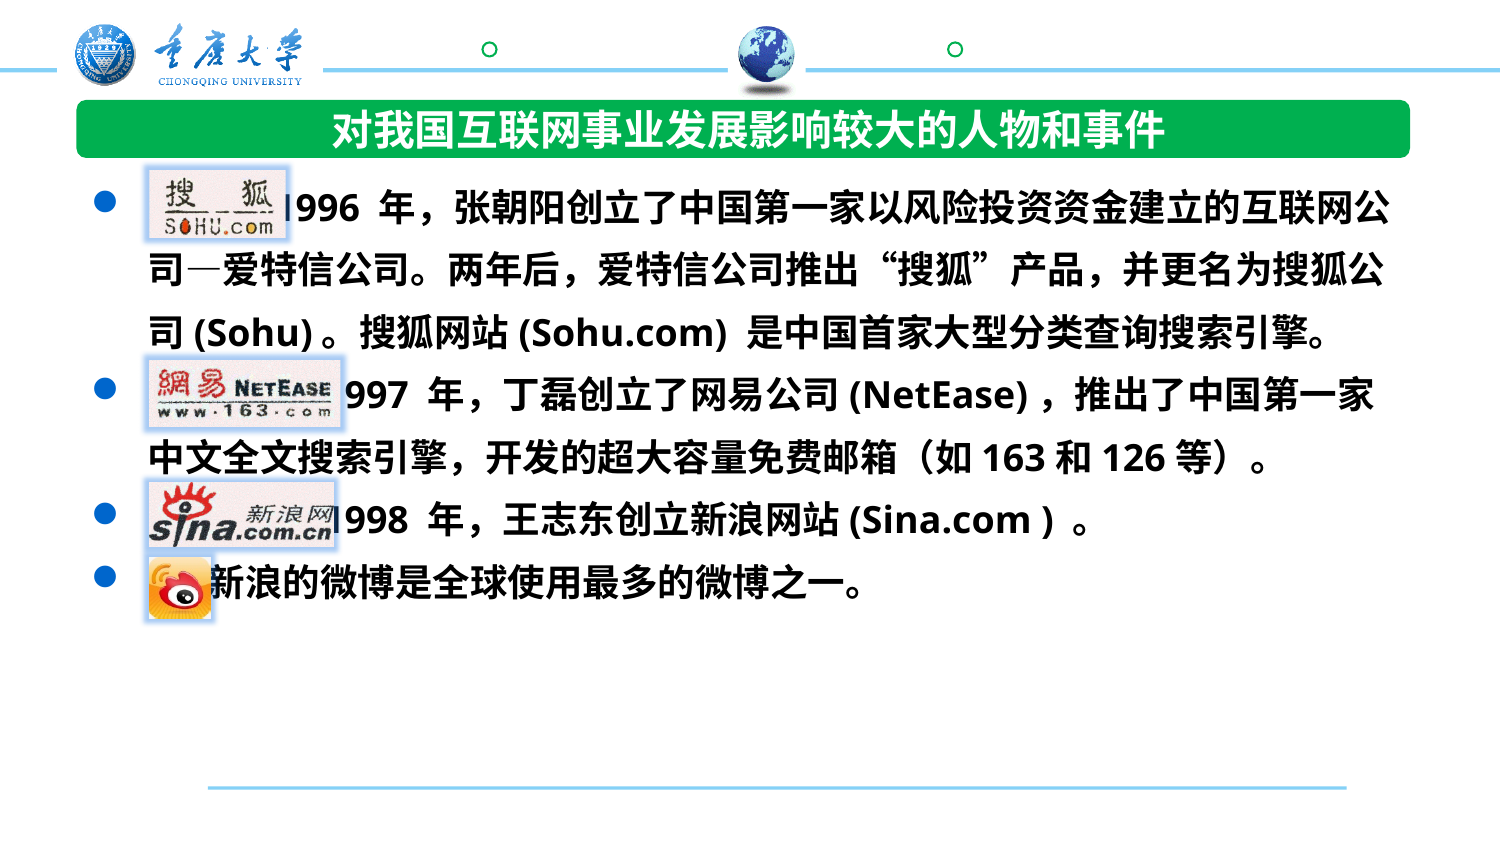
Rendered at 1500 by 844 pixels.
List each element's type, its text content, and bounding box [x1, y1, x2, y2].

list 1994 年，中国教育和科研计算机网 CERNET (China Education and Research NETwork) 是我国第一个 IPv4 互联网主干网。 2004 年 2 月，我国的第一个下一代互联网 CNGI 的主干网 CERNET2 试验网正式开通，并提供服务。 试验网以 2.5~10 Gbit/s 的速率连接北京、上海和广州三个 CERNET 核心节点，并与国际下一代互联网相连接。 中国互联网络信息中心 CNNIC (ChiNa Network Information Center) 每年两次公布我国互联网的发展情况。 到 2019 年底，我国的国际出口带宽已超过 8.8 Tbit/s （1 Tbit/s = 103 Gbit/s）。 [143, 164, 292, 241]
picture [148, 482, 334, 548]
picture [149, 169, 286, 240]
picture [736, 24, 796, 99]
picture [148, 557, 211, 619]
list 1994 年，中国教育和科研计算机网 CERNET (China Education and Research NETwork) 是我国第一个 IPv4 互联网主干网。 2004 年 2 月，我国的第一个下一代互联网 CNGI 的主干网 CERNET2 试验网正式开通，并提供服务。 试验网以 2.5~10 Gbit/s 的速率连接北京、上海和广州三个 CERNET 核心节点，并与国际下一代互联网相连接。 中国互联网络信息中心 CNNIC (ChiNa Network Information Center) 每年两次公布我国互联网的发展情况。 到 2019 年底，我国的国际出口带宽已超过 8.8 Tbit/s （1 Tbit/s = 103 Gbit/s）。 [142, 354, 347, 434]
picture [148, 359, 341, 427]
list 1996 年，张朝阳创立了中国第一家以风险投资资金建立的互联网公司—爱特信公司。两年后，爱特信公司推出“搜狐”产品，并更名为搜狐公司(Sohu)。搜狐网站(Sohu.com) 是中国首家大型分类查询搜索引擎。 1997 年，丁磊创立了网易公司(NetEase)，推出了中国第一家中文全文搜索引擎，开发的超大容量免费邮箱（如163和126等）。 1998 年，王志东创立新浪网站(Sina.com ) 。 新浪的微博是全球使用最多的微博之一。 [76, 159, 1410, 716]
text_box 10100 比特流 110100 [145, 485, 220, 557]
list 对我国互联网事业发展影响较大的人物和事件 [204, 99, 1293, 158]
picture [57, 5, 323, 97]
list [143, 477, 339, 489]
